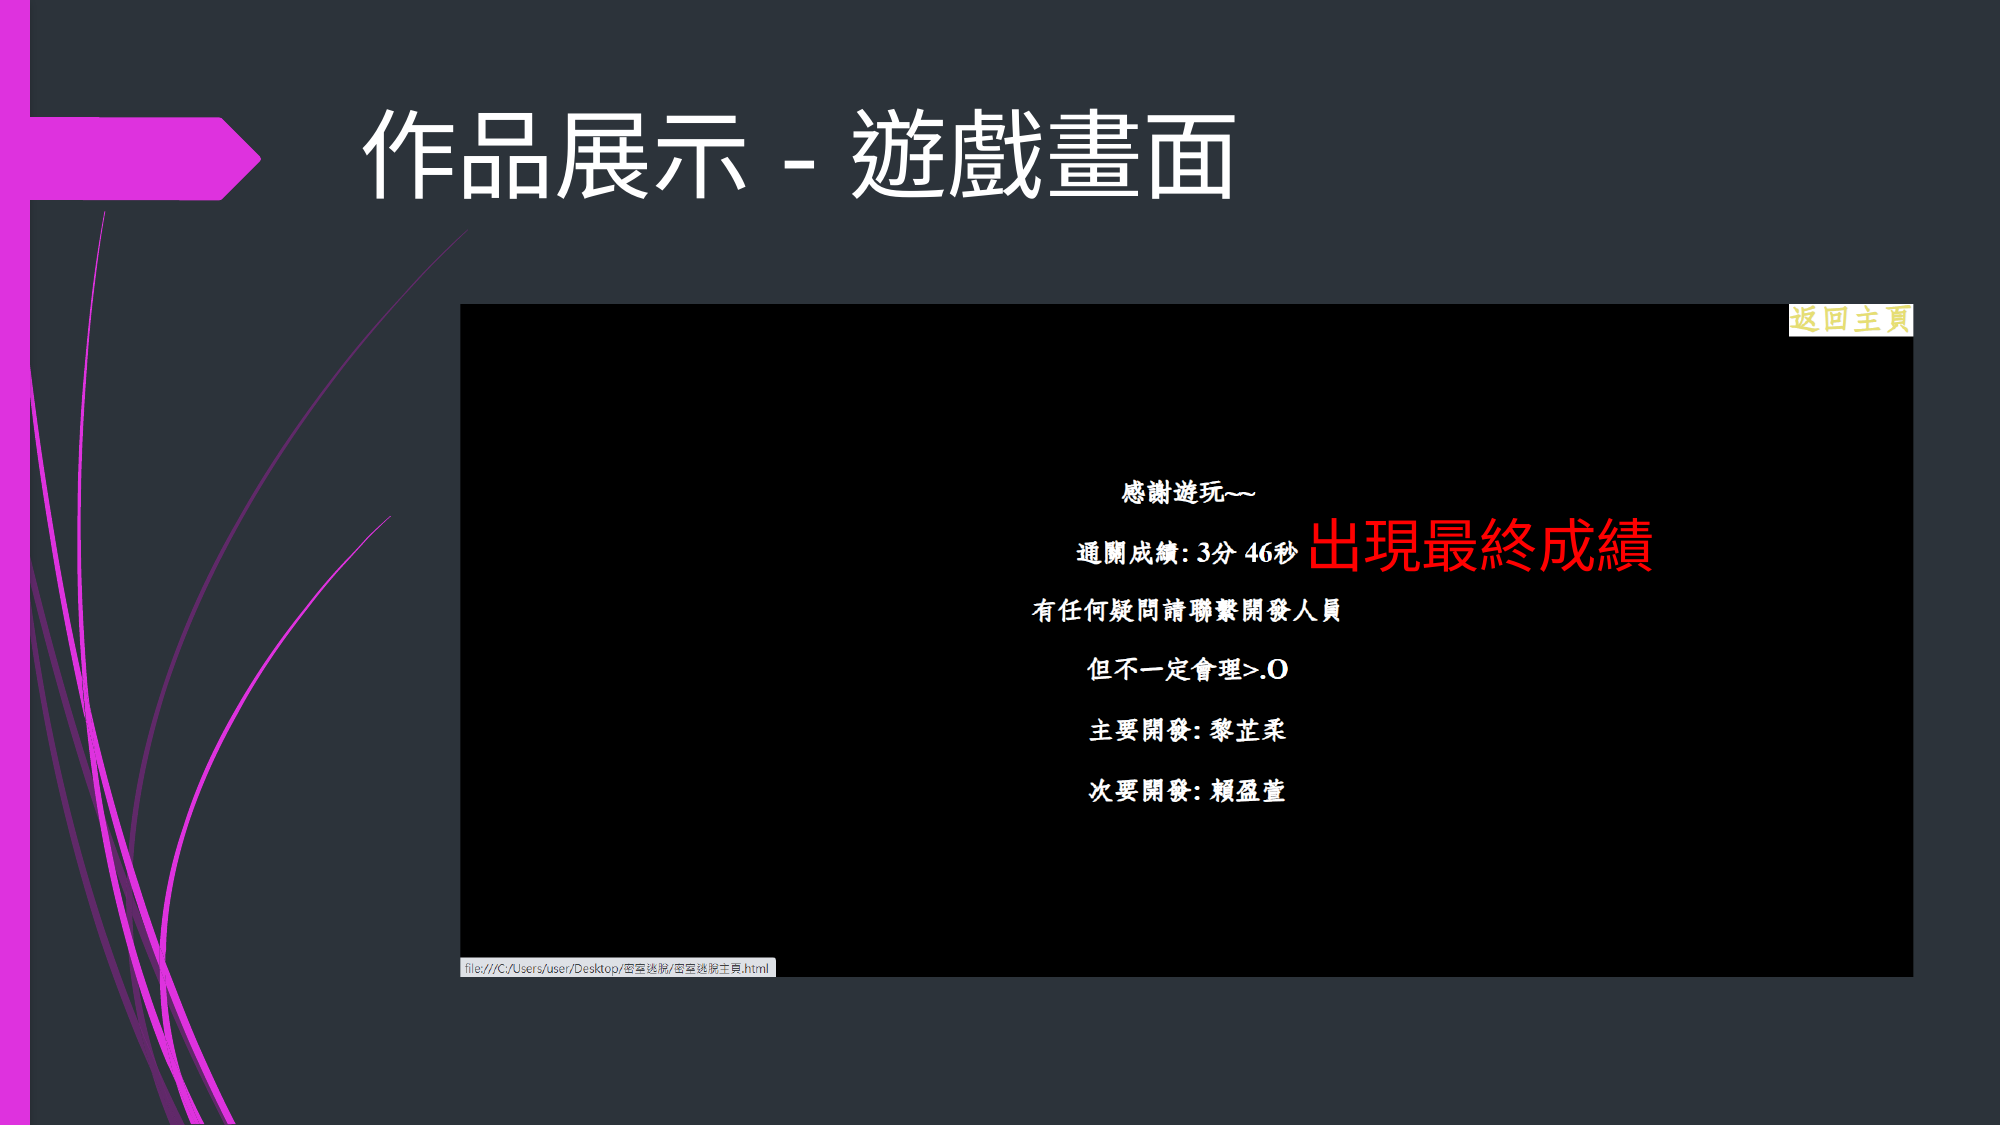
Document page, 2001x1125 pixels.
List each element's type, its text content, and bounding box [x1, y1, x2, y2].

title 作品展示-遊戲畫面 [344, 86, 1268, 234]
picture [459, 304, 1914, 977]
